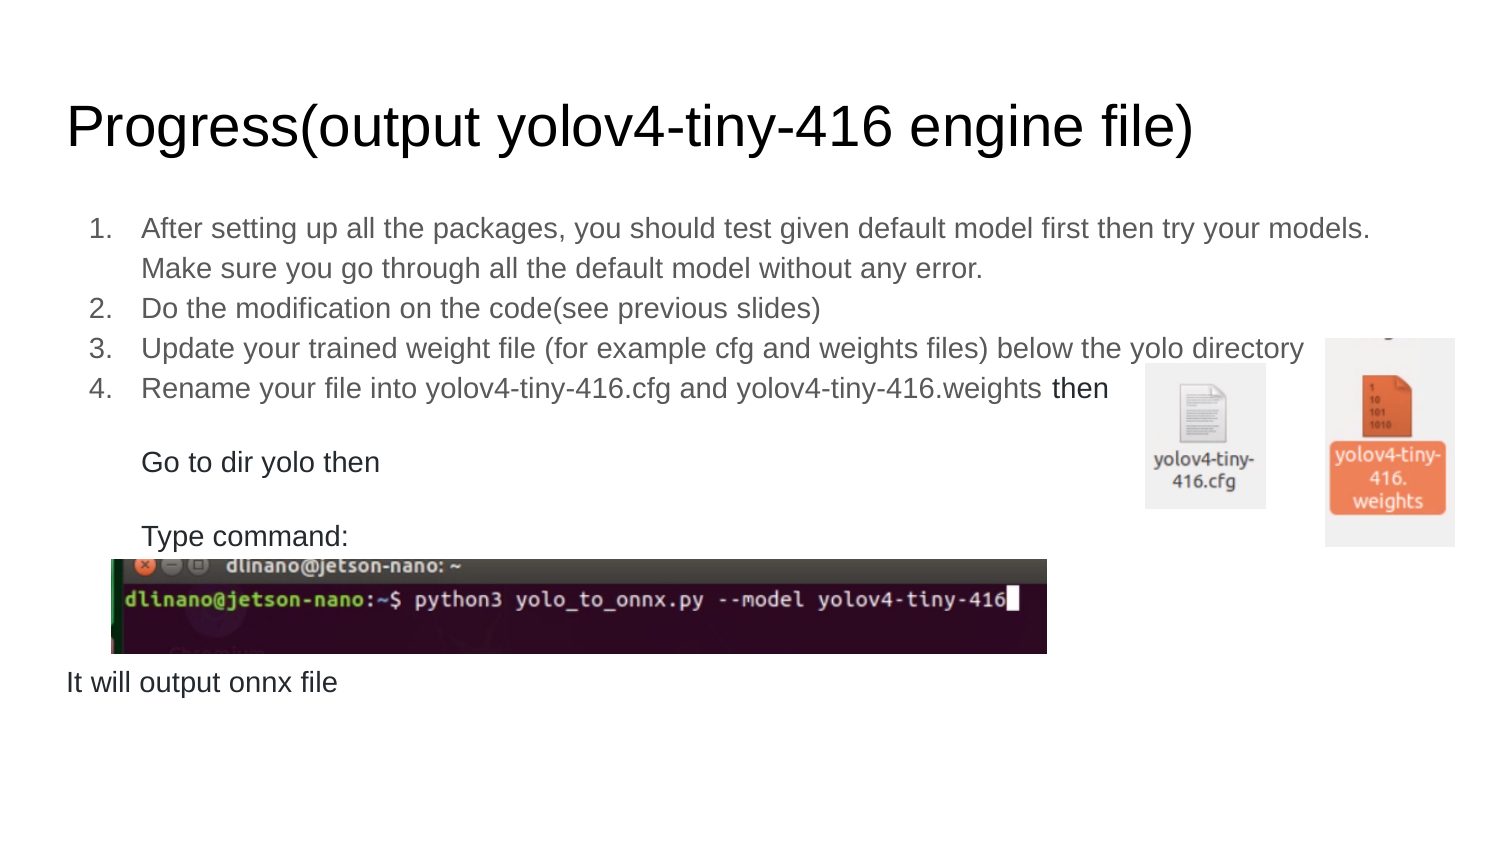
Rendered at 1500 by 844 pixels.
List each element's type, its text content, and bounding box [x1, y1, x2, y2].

picture [111, 559, 1048, 655]
list After setting up all the packages, you should test given default model first then try your models. Make sure you go through all the default model without any error. Do the modification on the code(see previous slides) Update your trained weight file (for example cfg and weights files) below the yolo directory Rename your file into yolov4-tiny-416.cfg and yolov4-tiny-416.weights then Go to dir yolo then Type command: It will output onnx file [51, 189, 1449, 750]
picture [1325, 338, 1456, 547]
title Progress(output yolov4-tiny-416 engine file) [51, 72, 1449, 167]
picture [1144, 363, 1266, 510]
